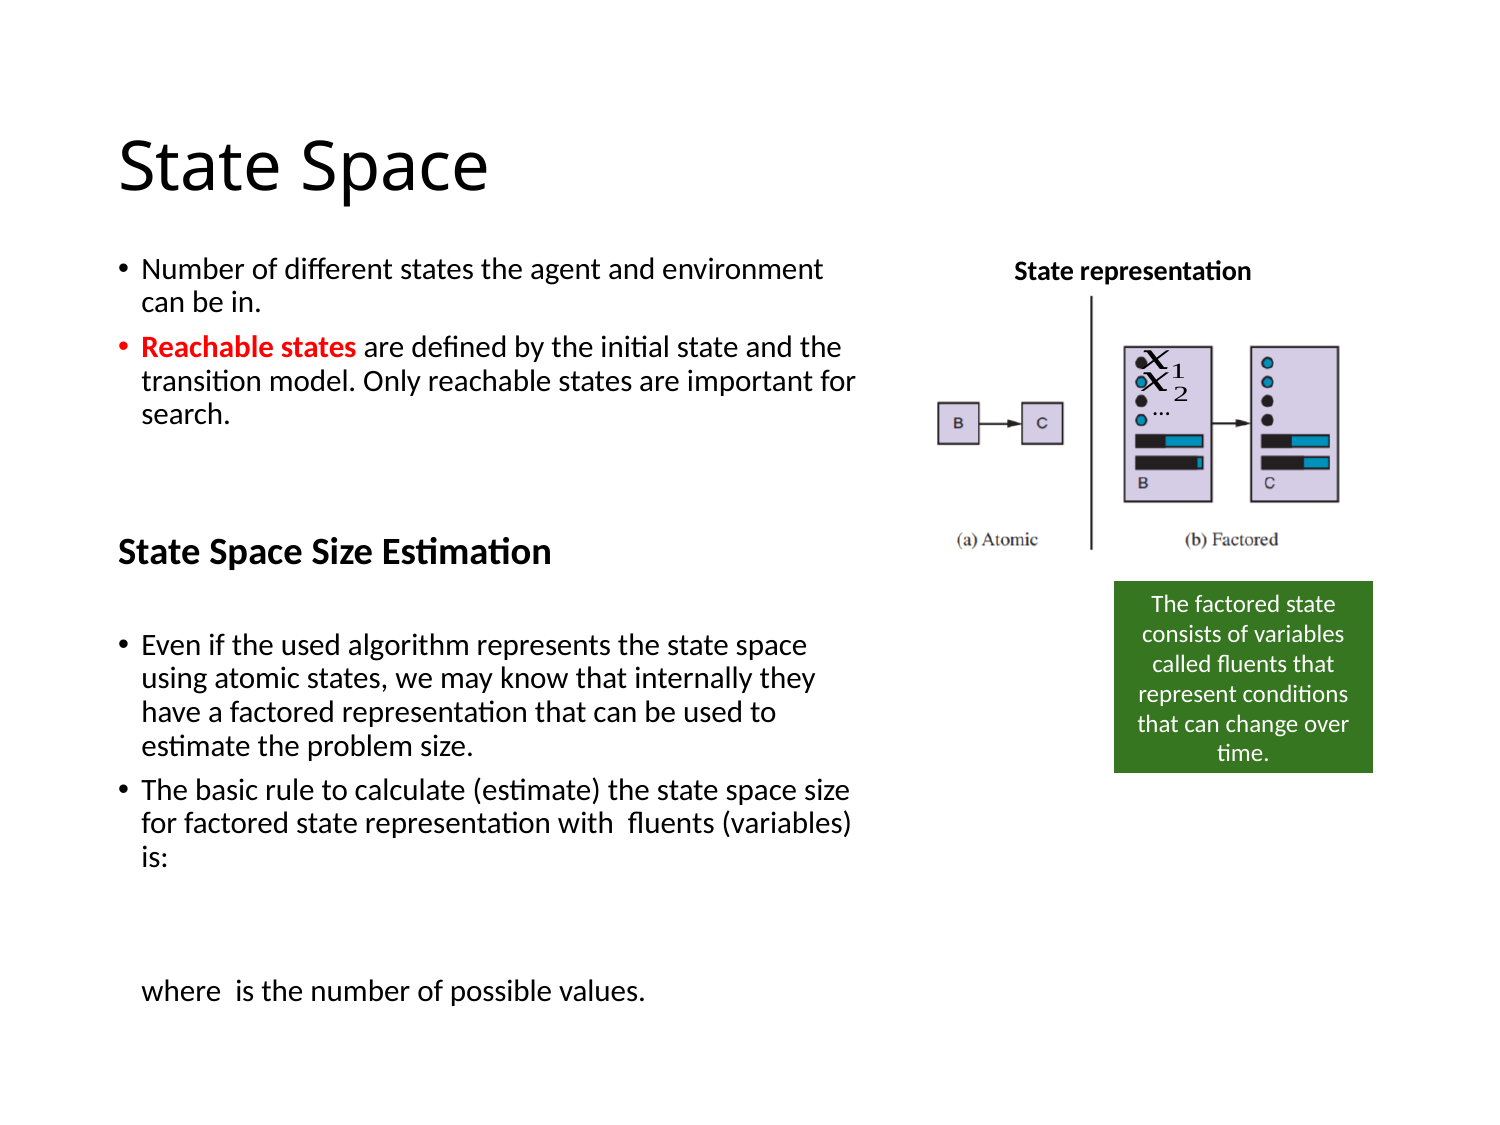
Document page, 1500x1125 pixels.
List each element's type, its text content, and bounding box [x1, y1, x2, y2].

title State Space [103, 59, 1397, 278]
picture [908, 290, 1359, 567]
text_box State representation [978, 245, 1289, 290]
text_box The factored state consists of variables called fluents that represent conditions that can change over time. [1111, 578, 1376, 776]
